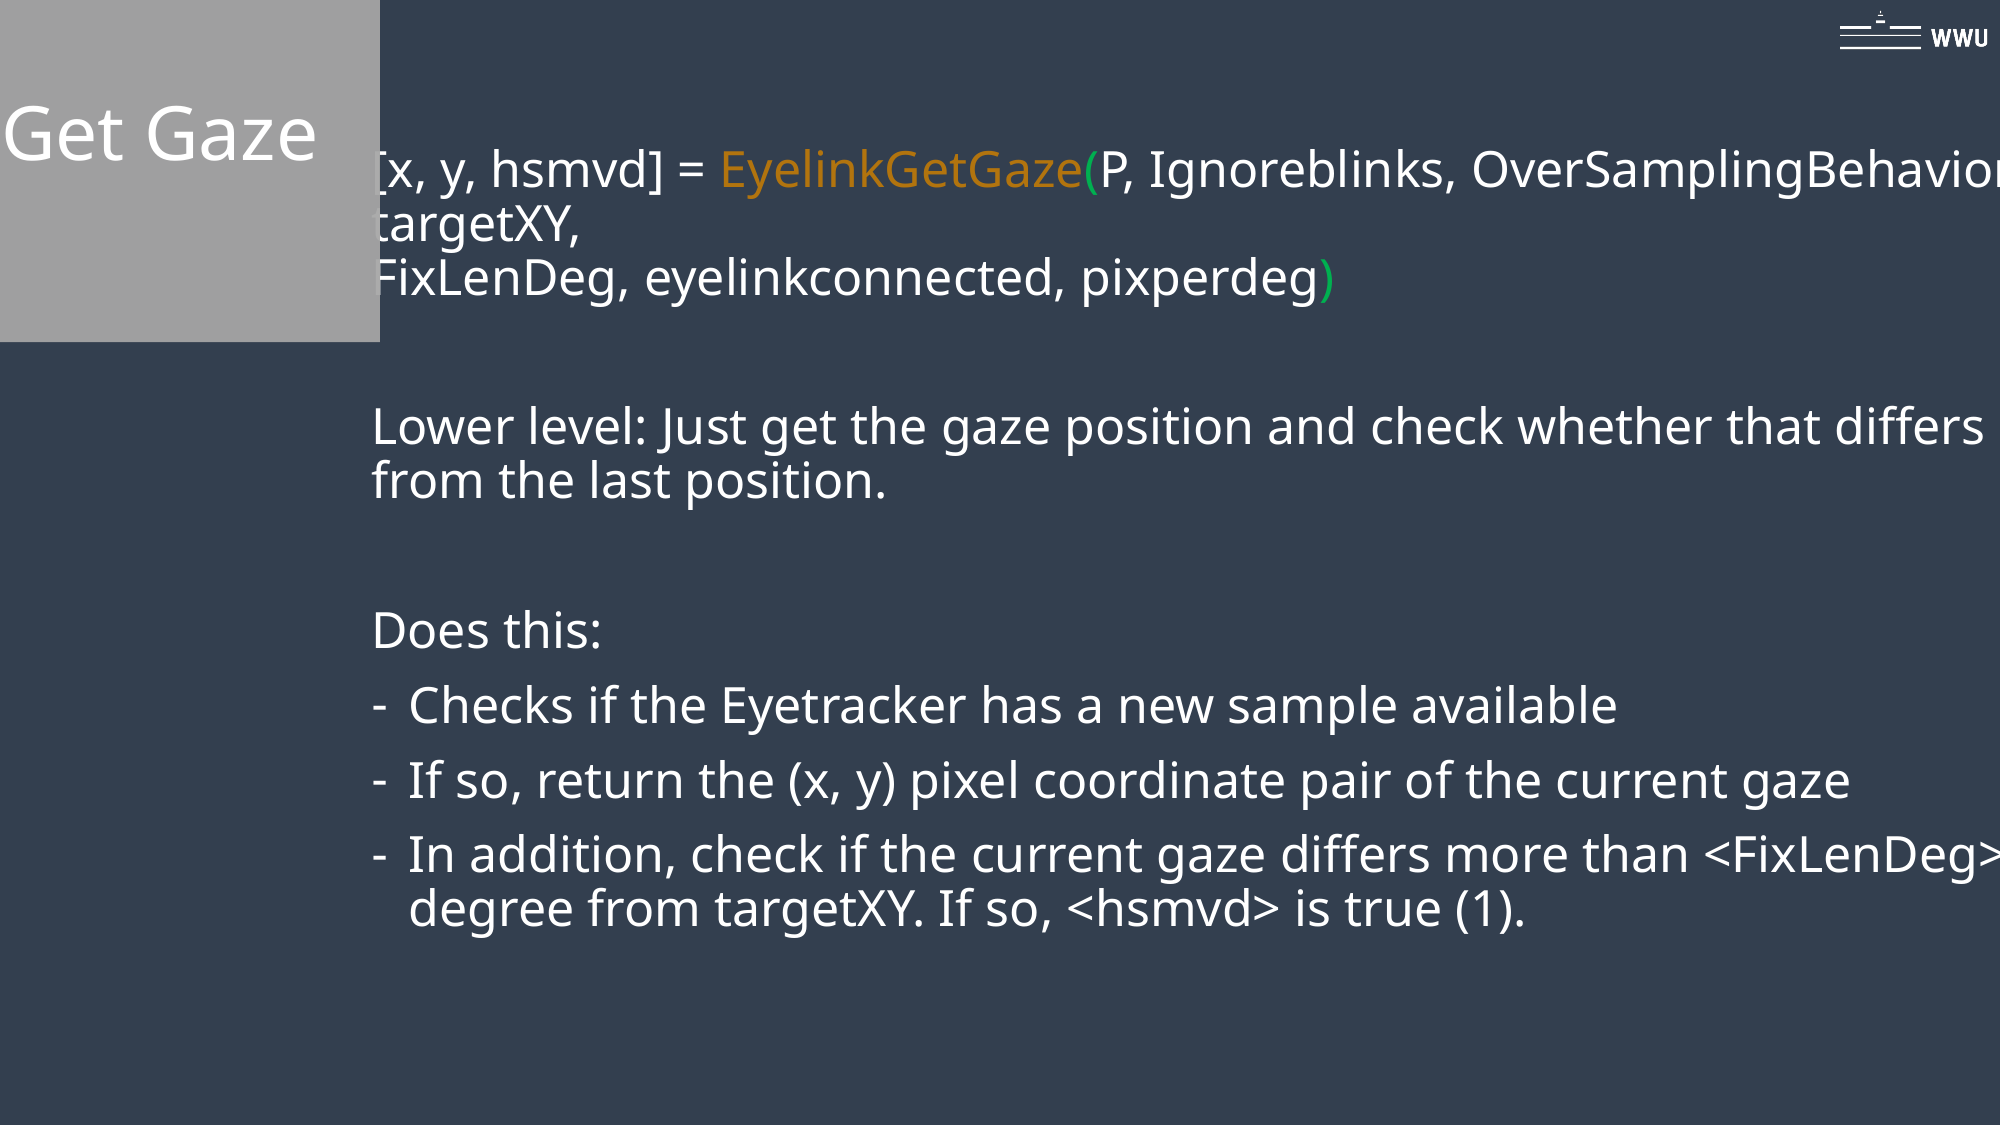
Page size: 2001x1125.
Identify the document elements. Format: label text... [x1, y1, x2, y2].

picture [1834, 6, 1993, 54]
list [x, y, hsmvd] = EyelinkGetGaze(P, Ignoreblinks, OverSamplingBehavior, targetXY, FixLenDeg, eyelinkconnected, pixperdeg) Lower level: Just get the gaze position and check whether that differs from the last position. Does this: Checks if the Eyetracker has a new sample available If so, return the (x, y) pixel coordinate pair of the current gaze In addition, check if the current gaze differs more than <FixLenDeg> degree from targetXY. If so, <hsmvd> is true (1). [356, 136, 2000, 954]
list Get Gaze [0, 0, 380, 343]
